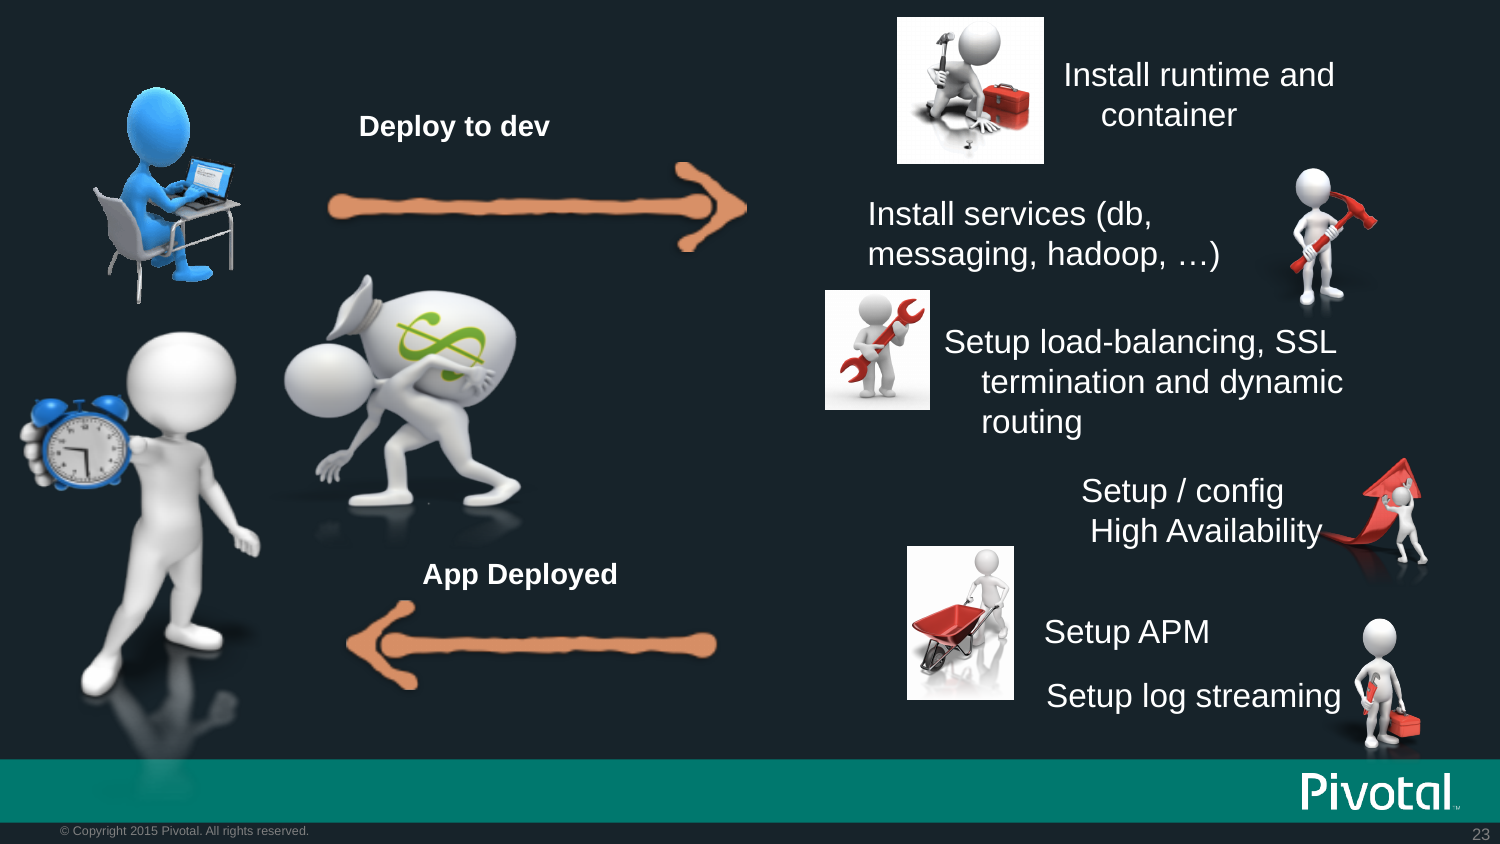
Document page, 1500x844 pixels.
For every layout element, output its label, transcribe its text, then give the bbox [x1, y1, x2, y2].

picture [0, 80, 554, 810]
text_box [830, 162, 1381, 320]
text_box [1043, 455, 1433, 544]
text_box Deploy to dev [358, 107, 551, 143]
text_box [907, 546, 1461, 701]
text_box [896, 16, 1396, 164]
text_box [346, 554, 723, 690]
picture [322, 161, 747, 252]
picture [1302, 773, 1460, 810]
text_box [825, 290, 1450, 442]
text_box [1008, 614, 1433, 765]
